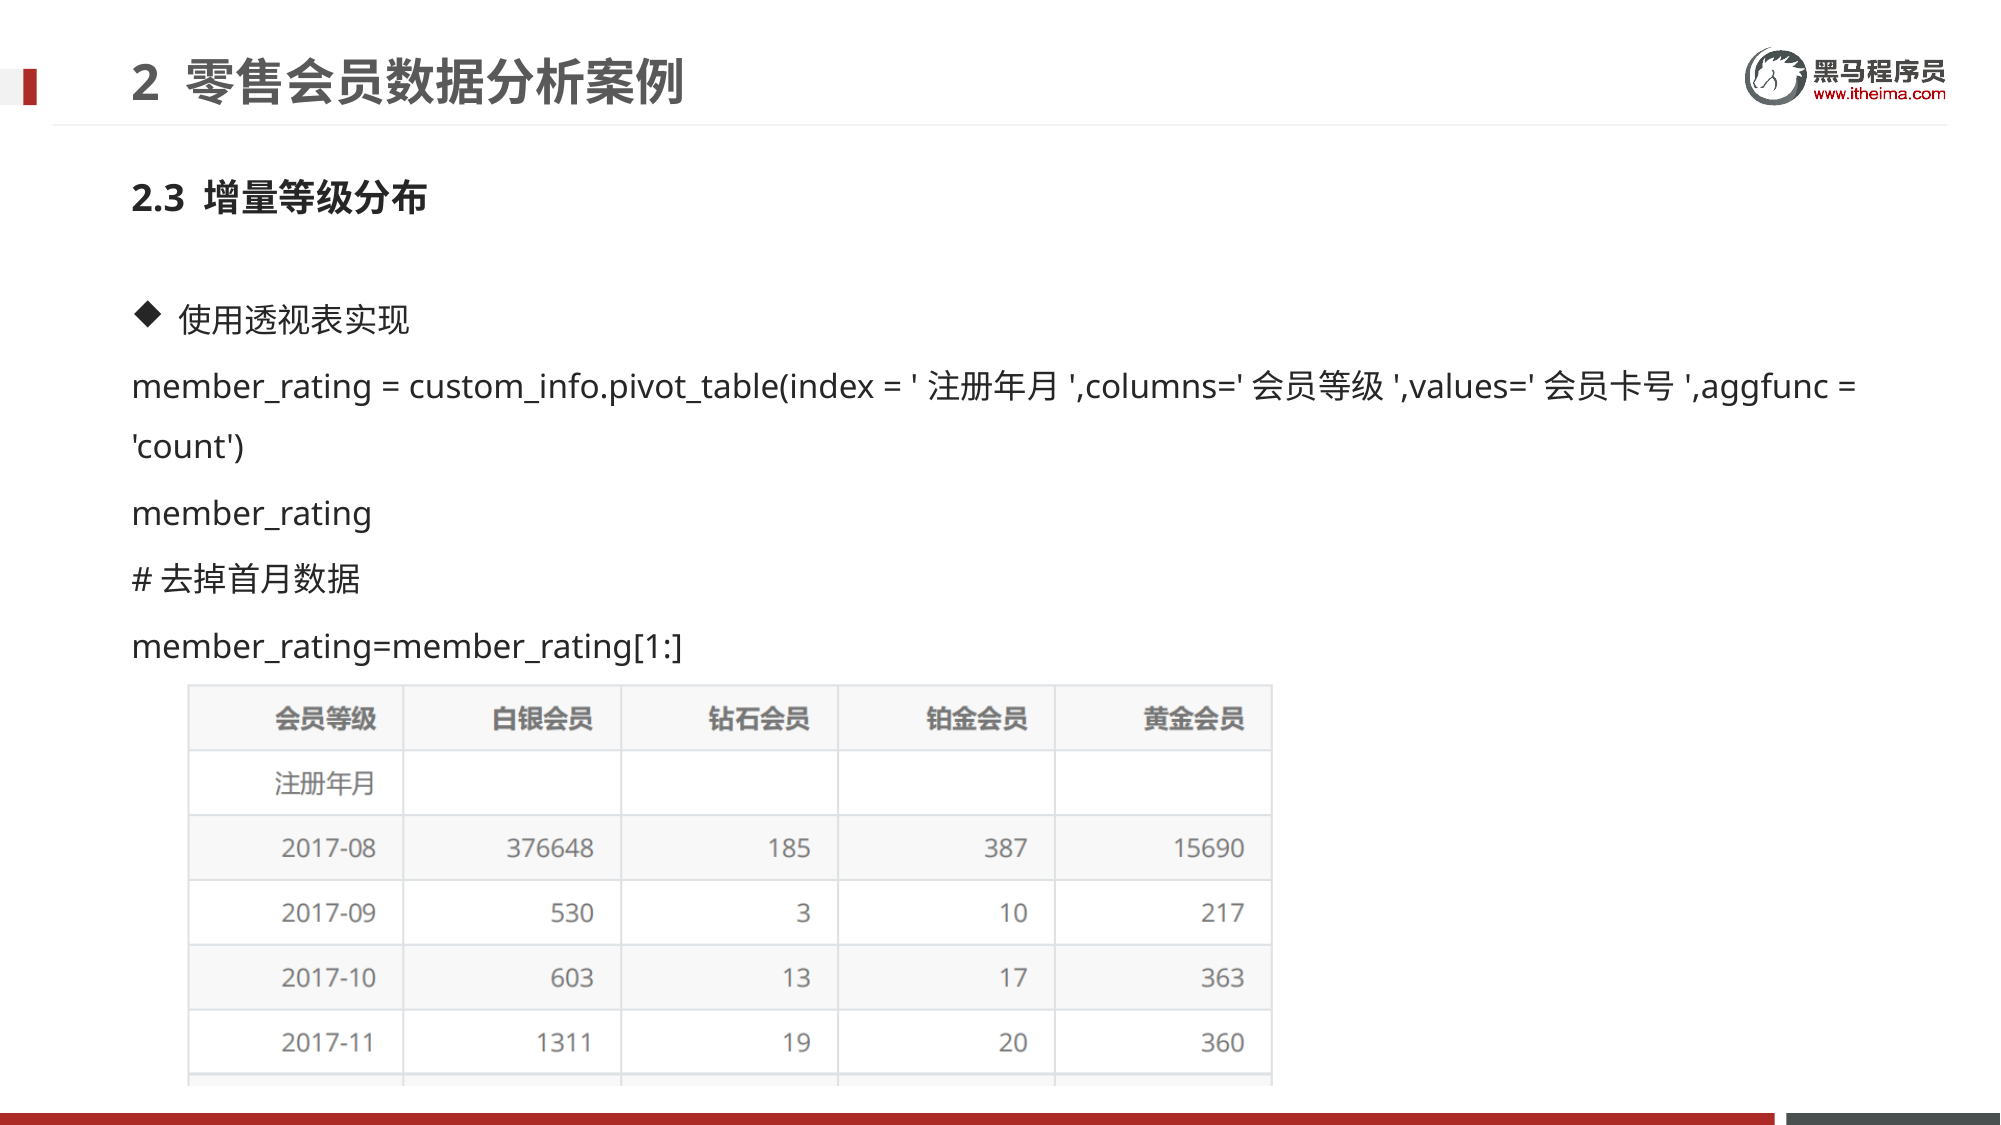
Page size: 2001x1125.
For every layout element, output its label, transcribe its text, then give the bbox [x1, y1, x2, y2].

list 2.3 增量等级分布 [116, 154, 1872, 239]
picture [1744, 46, 1946, 106]
picture [176, 676, 1276, 1086]
title 2 零售会员数据分析案例 [116, 38, 1556, 124]
list 使用透视表实现 member_rating = custom_info.pivot_table(index = '注册年月',columns='会员等级',values='会员卡号',aggfunc = 'count') member_rating #去掉首月数据 member_rating=member_rating[1:] [116, 271, 1872, 1088]
